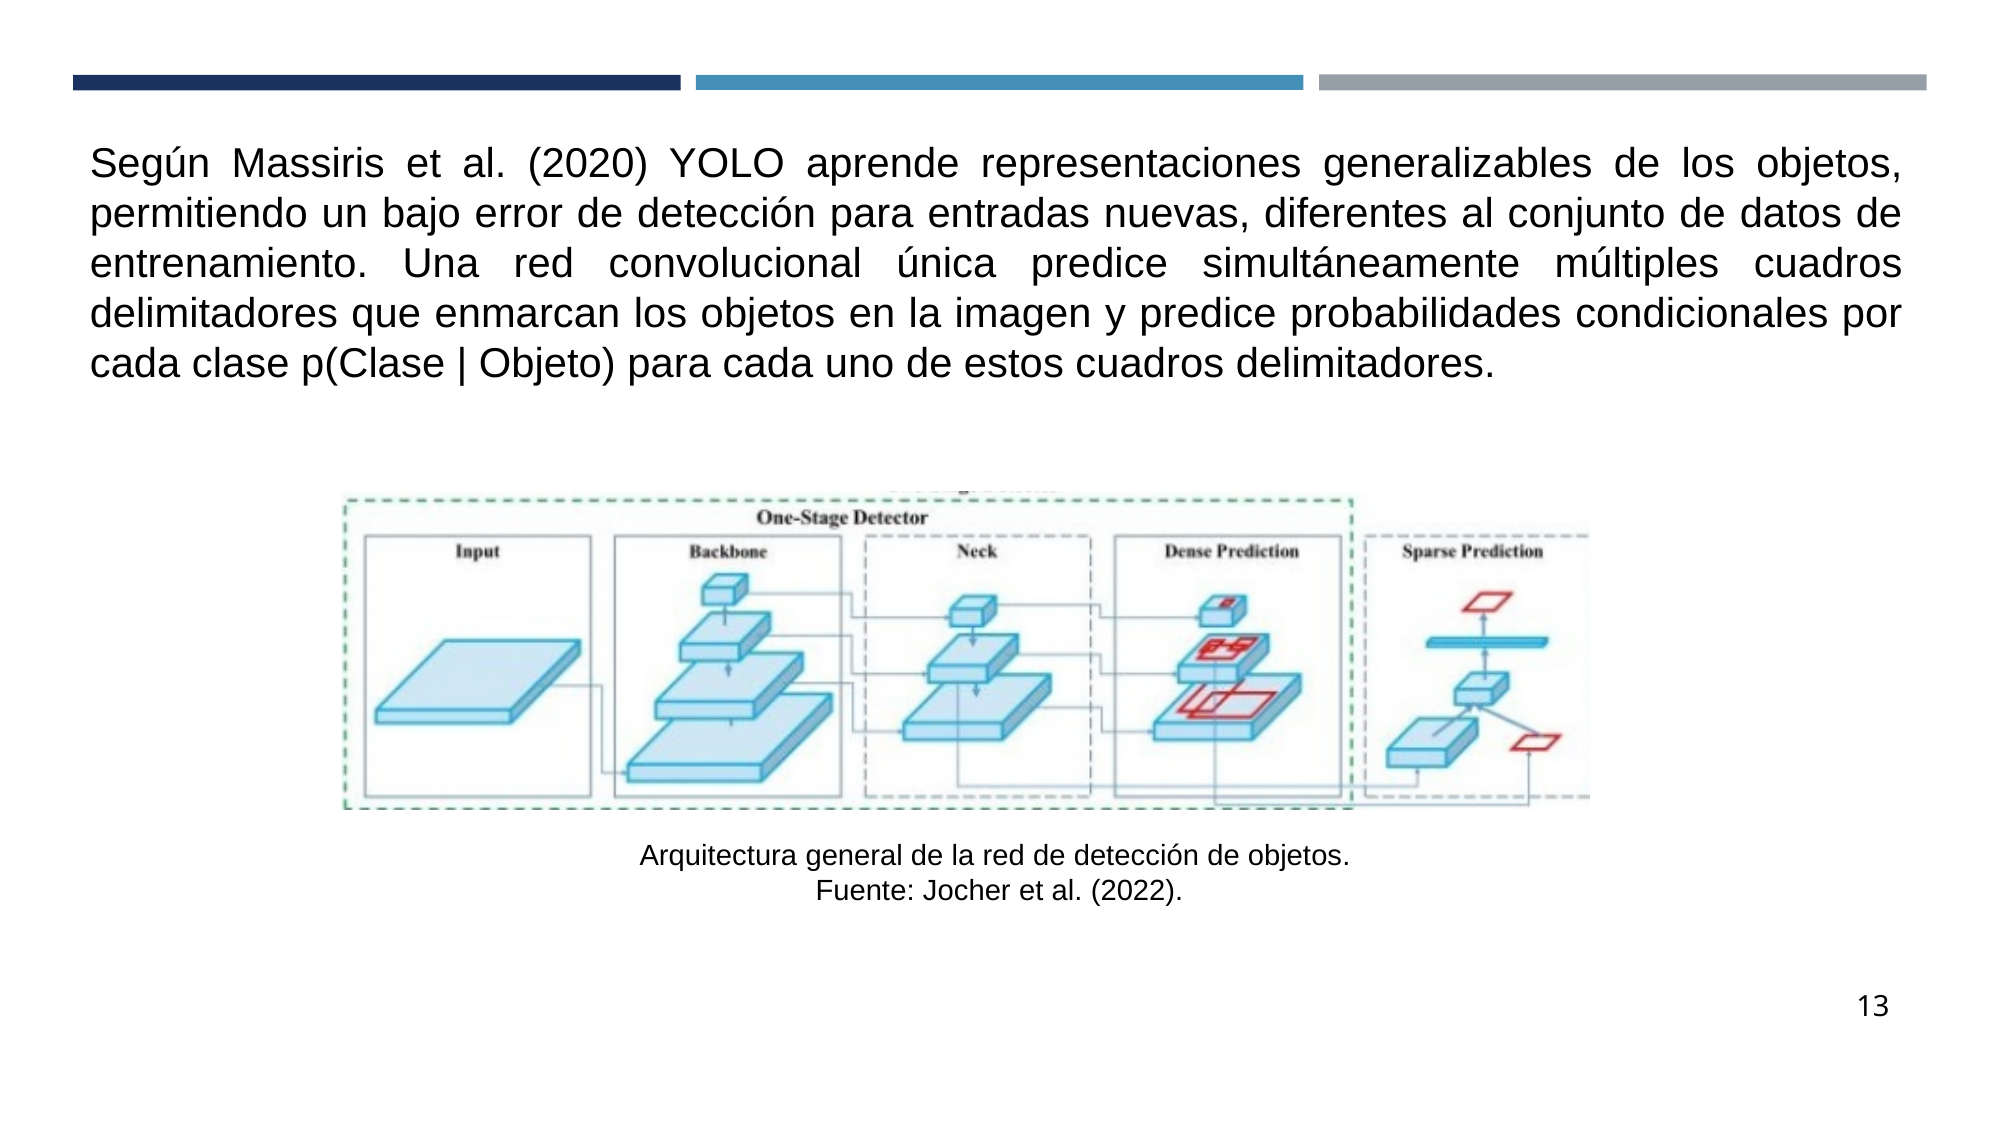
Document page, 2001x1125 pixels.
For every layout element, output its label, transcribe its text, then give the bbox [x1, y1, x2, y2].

text_box Según Massiris et al. (2020) YOLO aprende representaciones generalizables de los objetos, permitiendo un bajo error de detección para entradas nuevas, diferentes al conjunto de datos de entrenamiento. Una red convolucional única predice simultáneamente múltiples cuadros delimitadores que enmarcan los objetos en la imagen y predice probabilidades condicionales por cada clase p(Clase | Objeto) para cada uno de estos cuadros delimitadores. [75, 128, 1919, 443]
picture [341, 490, 1590, 810]
text_box Arquitectura general de la red de detección de objetos. Fuente: Jocher et al. (2022). [365, 828, 1635, 914]
slide_number 13 [1732, 977, 1905, 1037]
